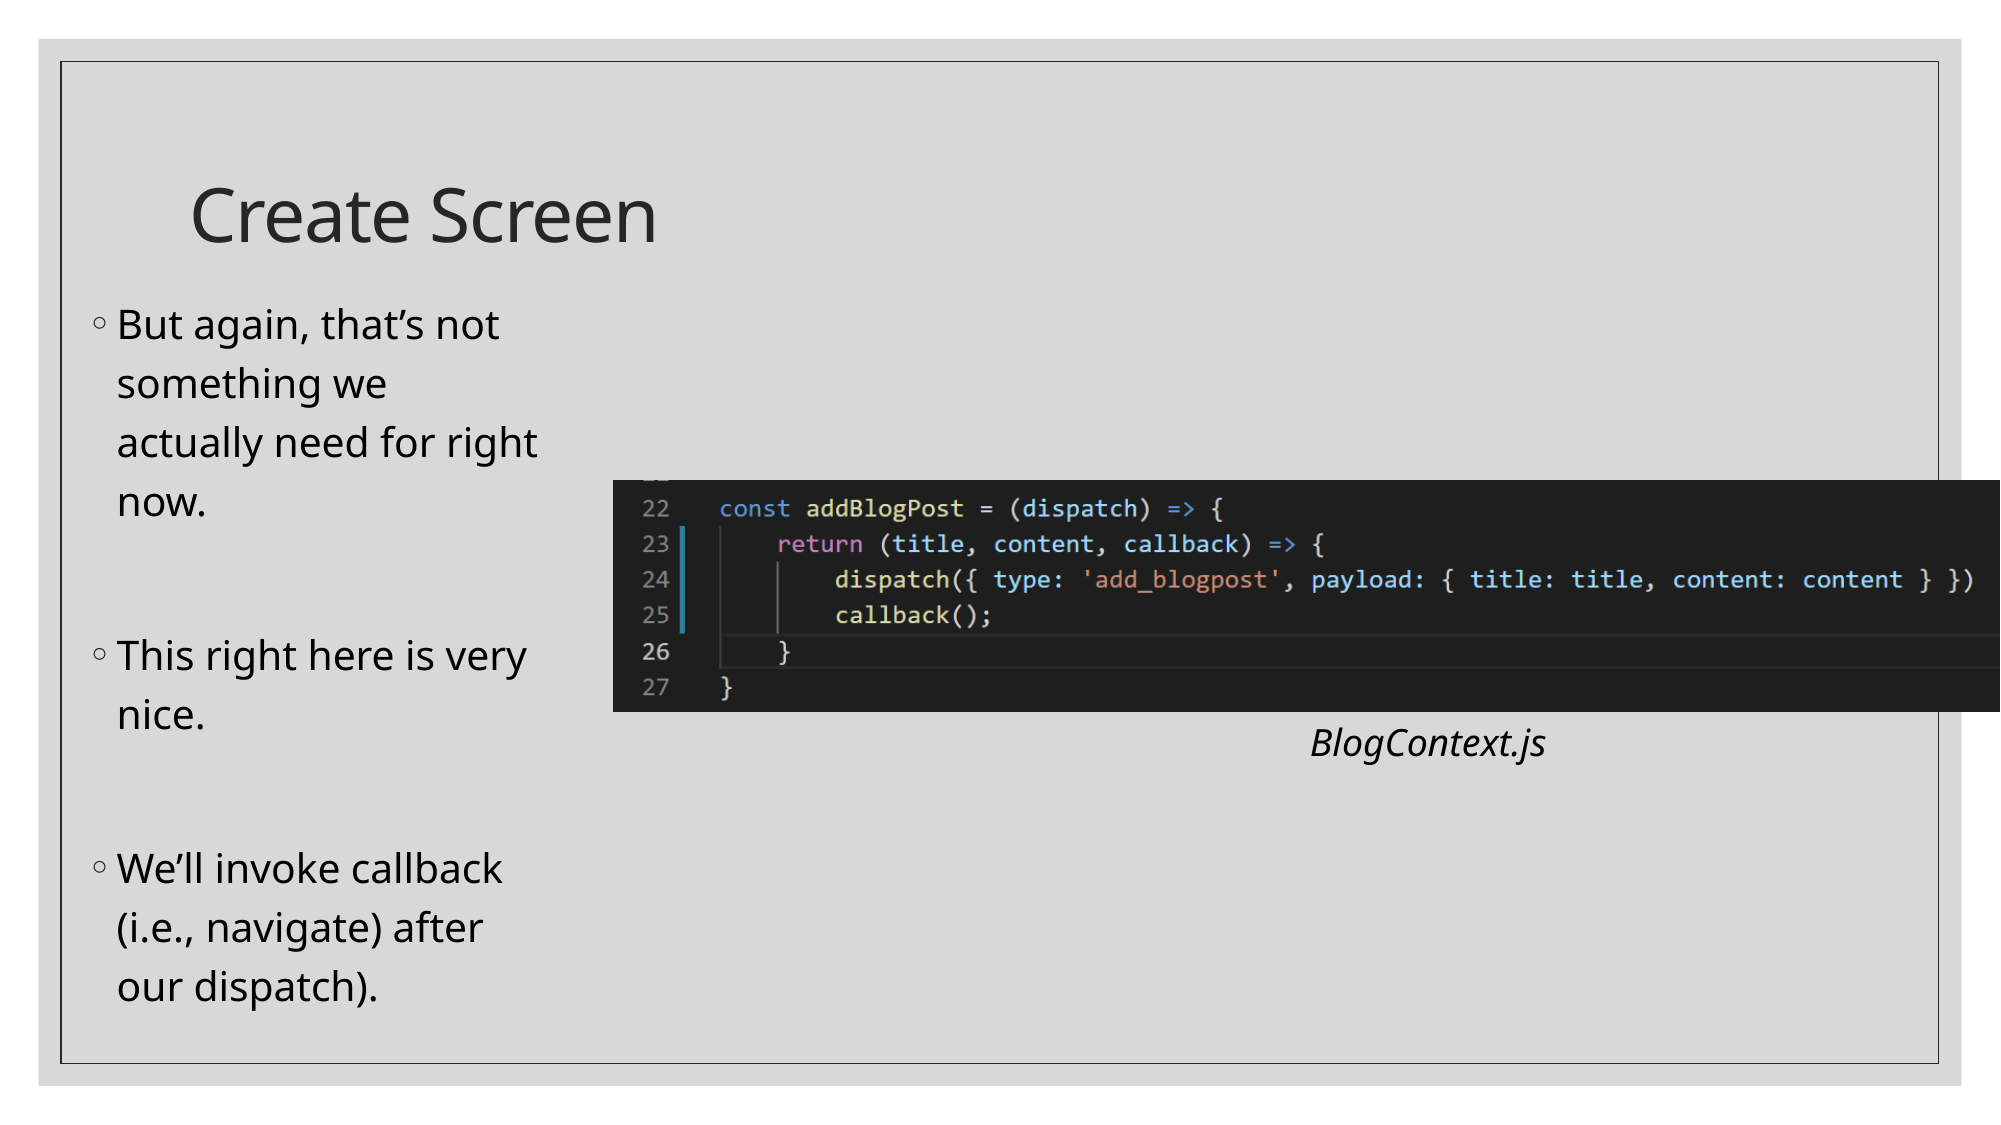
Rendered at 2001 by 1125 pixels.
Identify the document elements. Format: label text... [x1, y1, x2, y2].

list But again, that’s not something we actually need for right now. This right here is very nice. We’ll invoke callback (i.e., navigate) after our dispatch). [72, 281, 556, 1020]
text_box BlogContext.js [1295, 718, 1562, 772]
title Create Screen [174, 105, 1825, 331]
picture [613, 480, 2000, 712]
